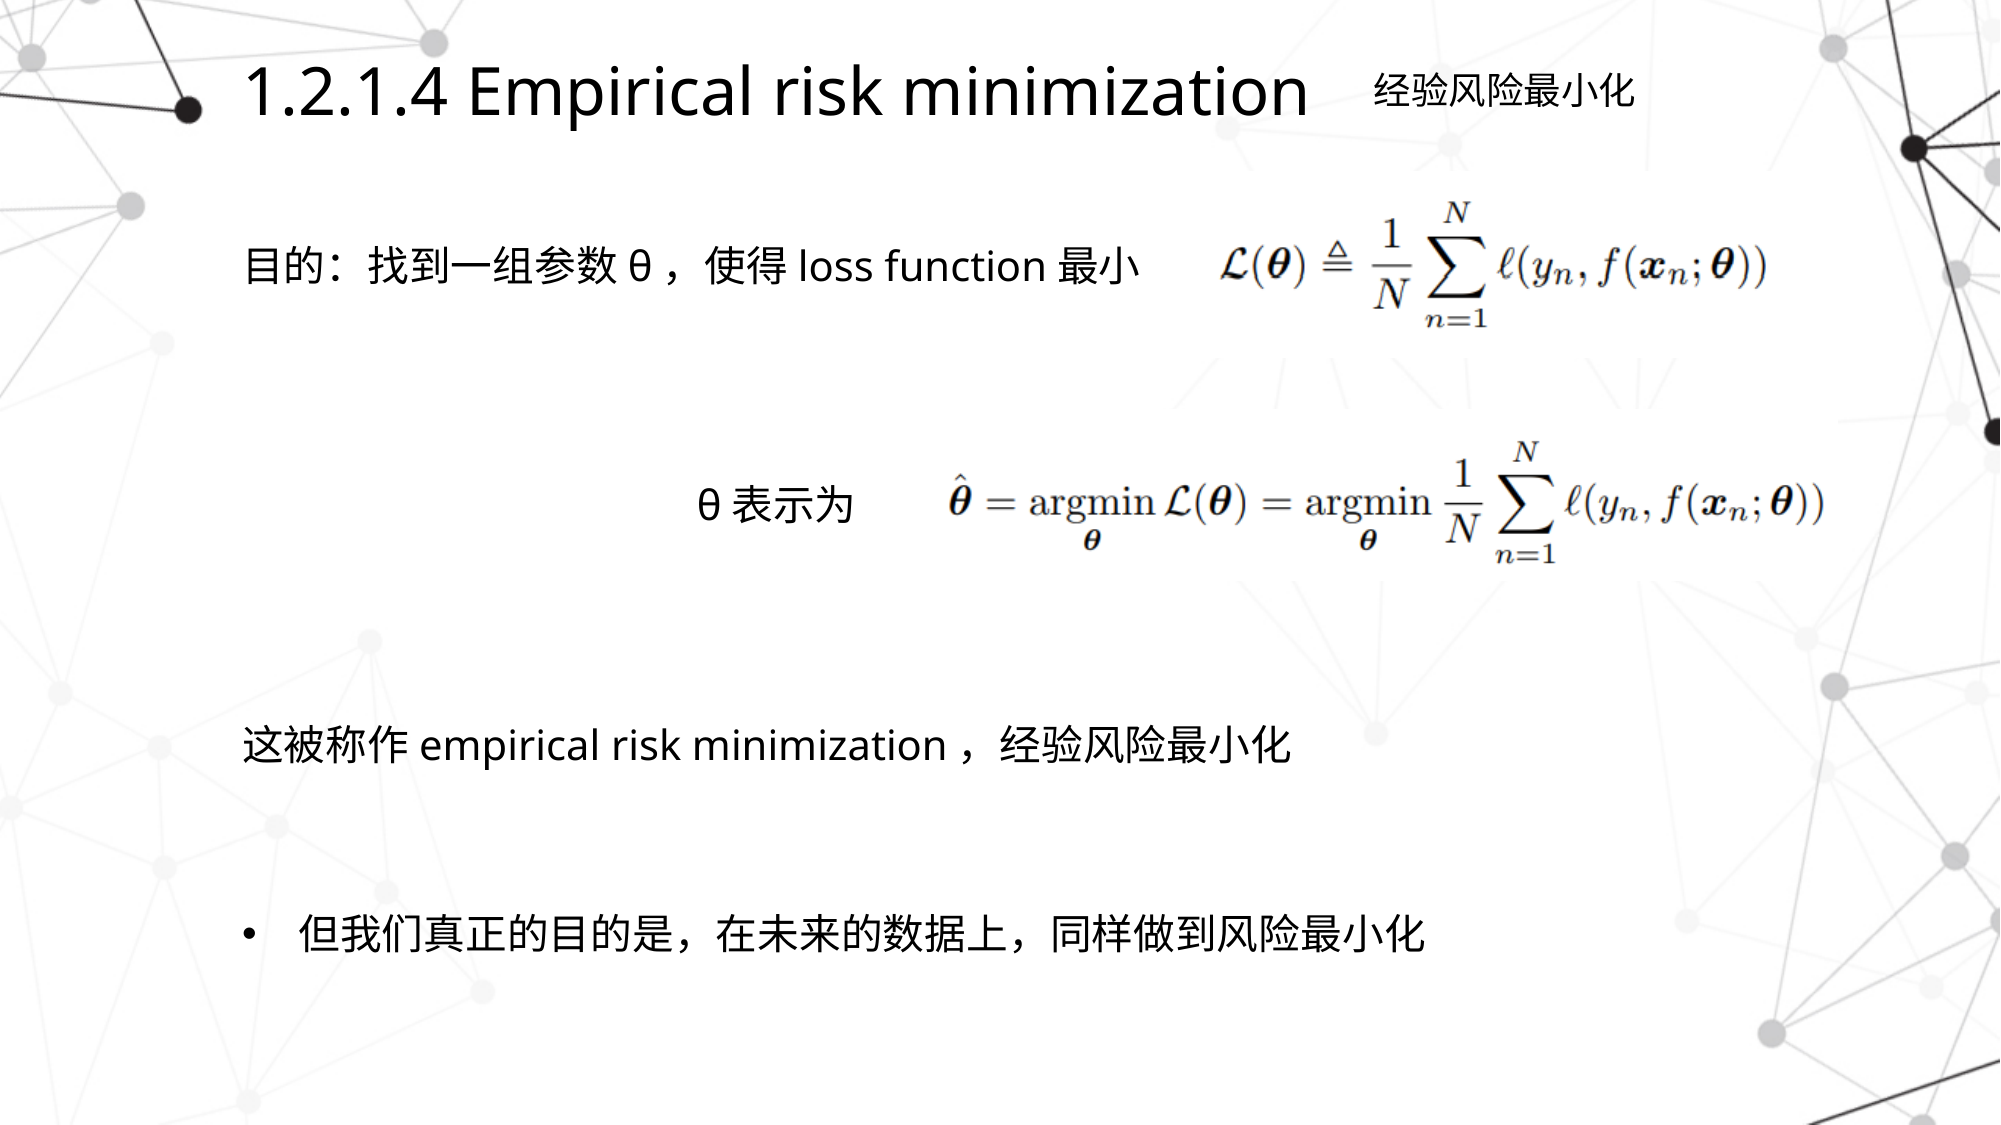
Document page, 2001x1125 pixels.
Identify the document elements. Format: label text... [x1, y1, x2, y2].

text_box 目的：找到一组参数θ，使得loss function最小 [227, 231, 1195, 297]
title 1.2.1.4 Empirical risk minimization [227, 40, 1395, 137]
text_box 经验风险最小化 [1358, 59, 1773, 120]
text_box 这被称作empirical risk minimization，经验风险最小化 [227, 711, 1600, 777]
picture [0, 0, 2000, 1125]
text_box 但我们真正的目的是，在未来的数据上，同样做到风险最小化 [227, 900, 1600, 966]
text_box θ表示为 [682, 471, 914, 537]
